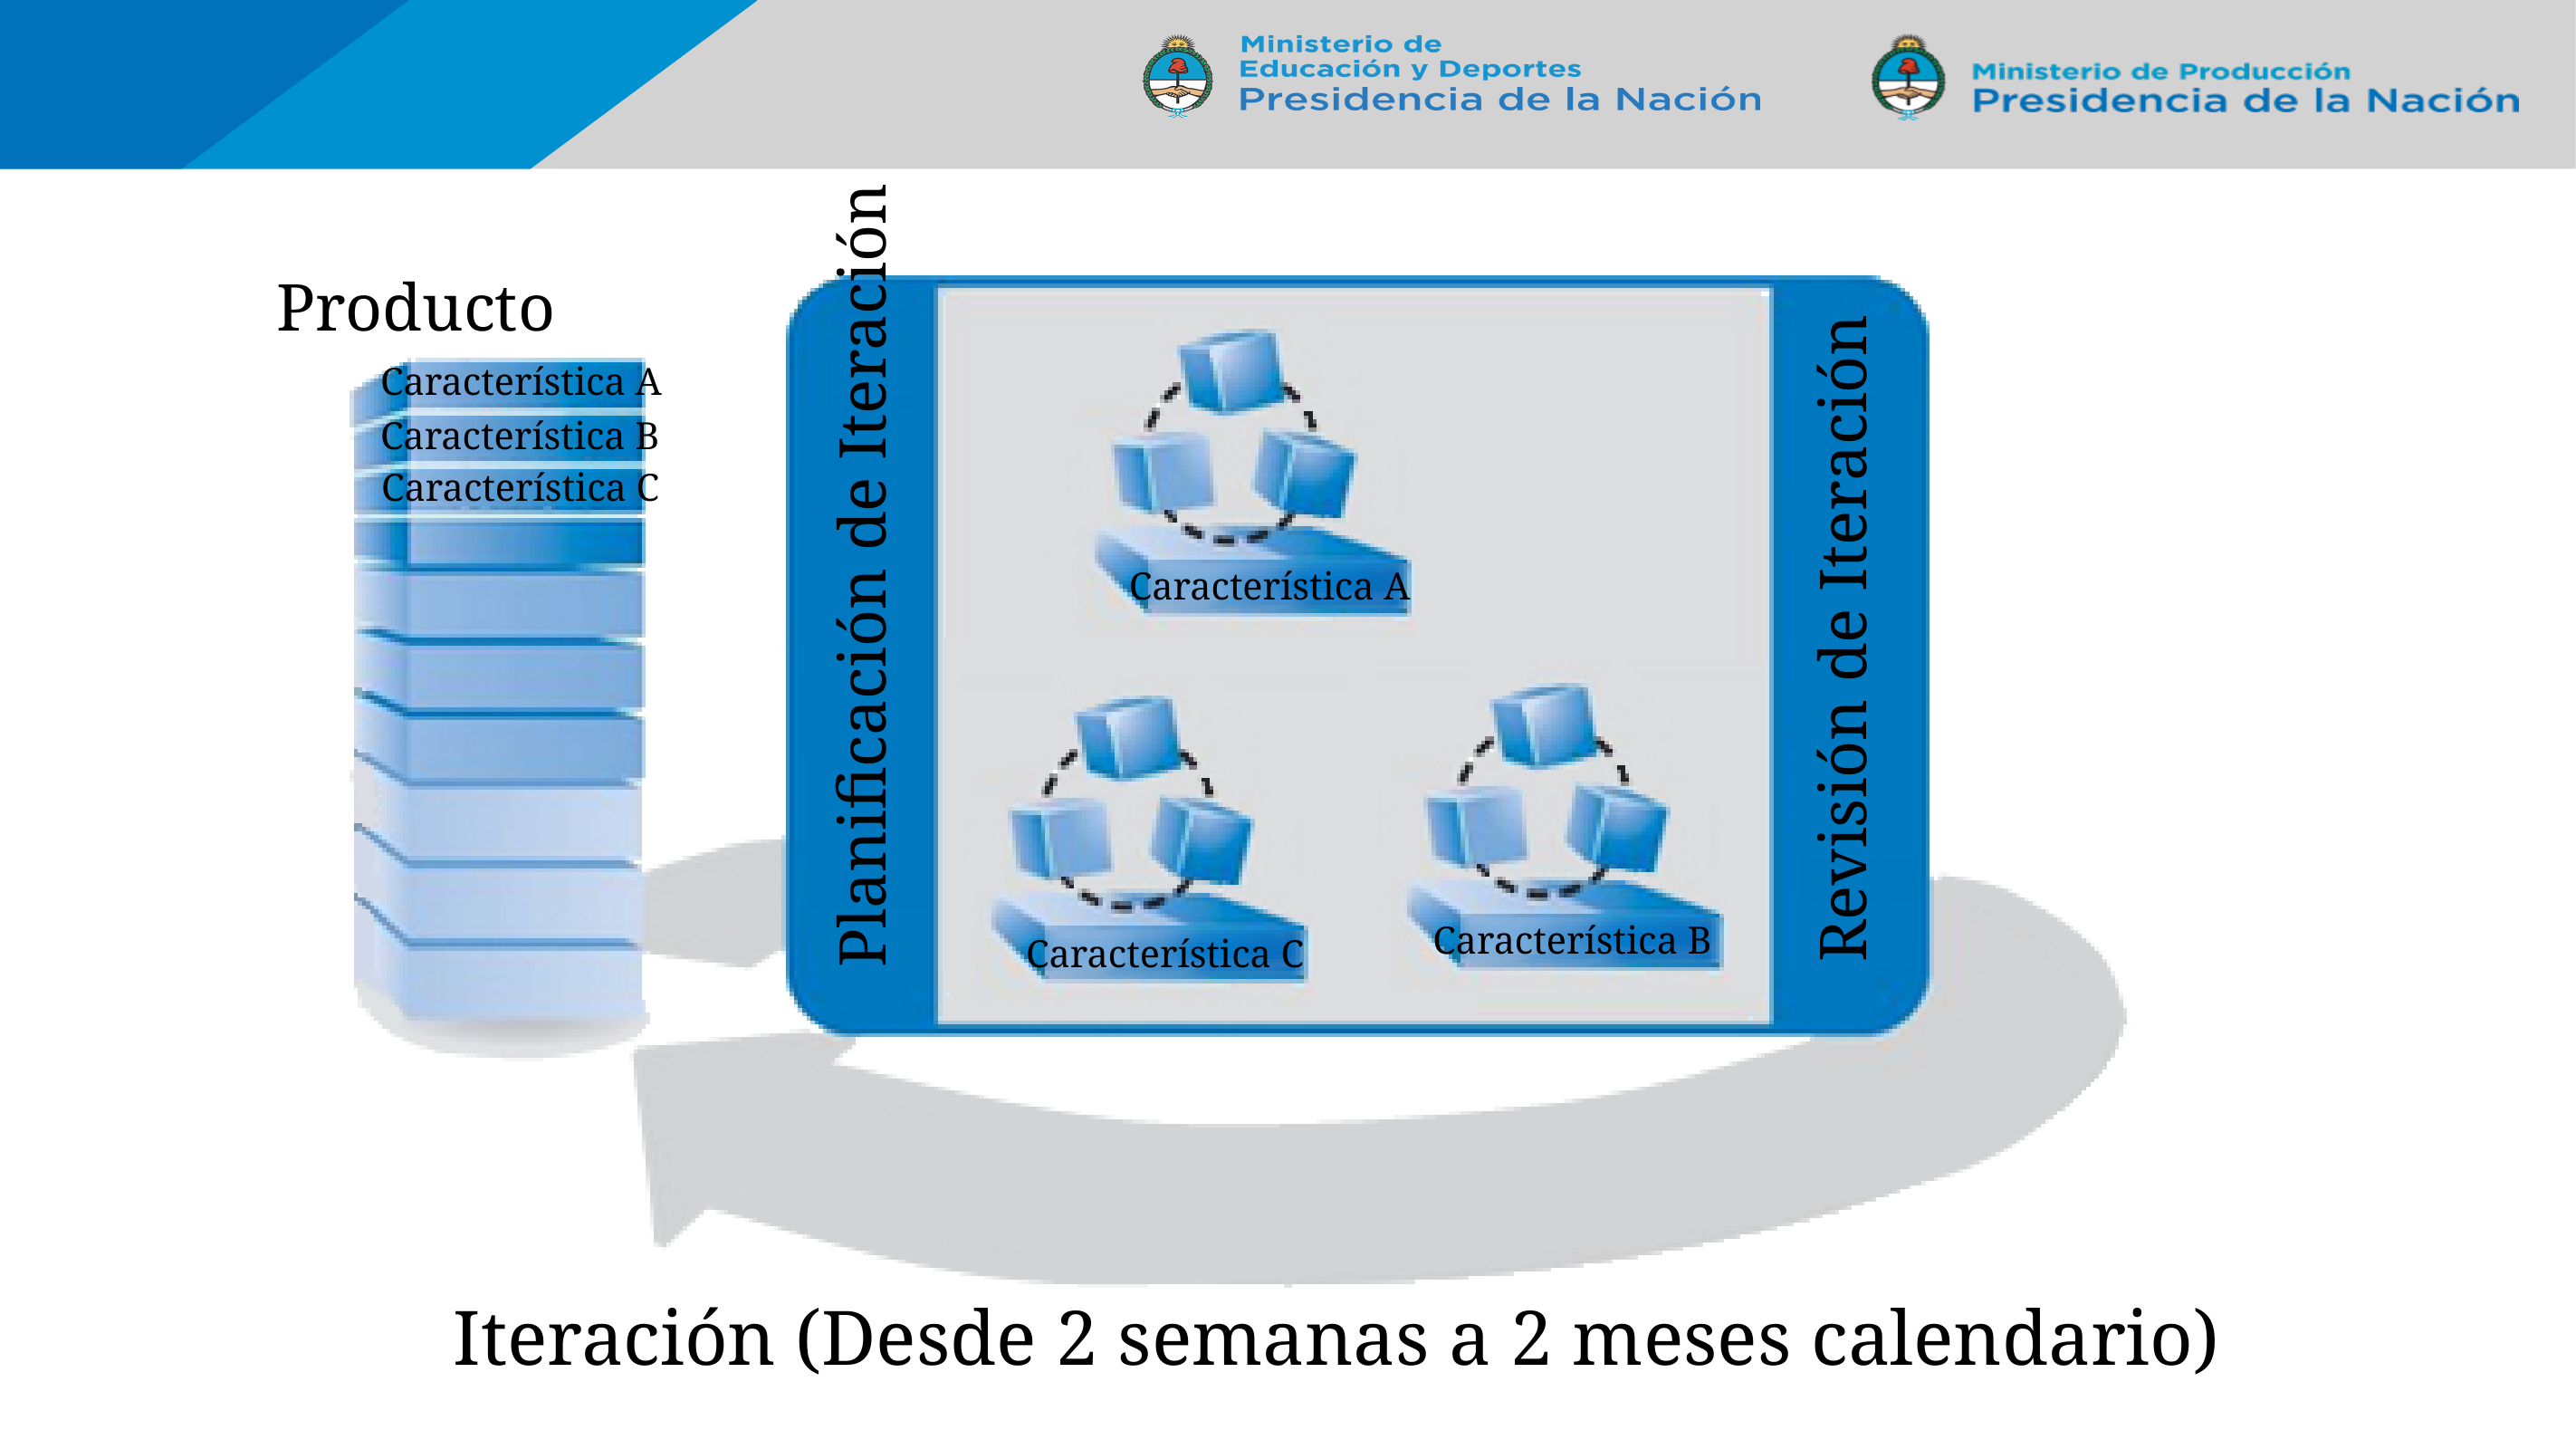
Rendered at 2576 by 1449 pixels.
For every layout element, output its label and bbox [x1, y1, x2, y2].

picture [1872, 34, 2519, 120]
text_box [283, 259, 2136, 1389]
picture [1142, 34, 1760, 122]
slide_number [2140, 1348, 2447, 1389]
